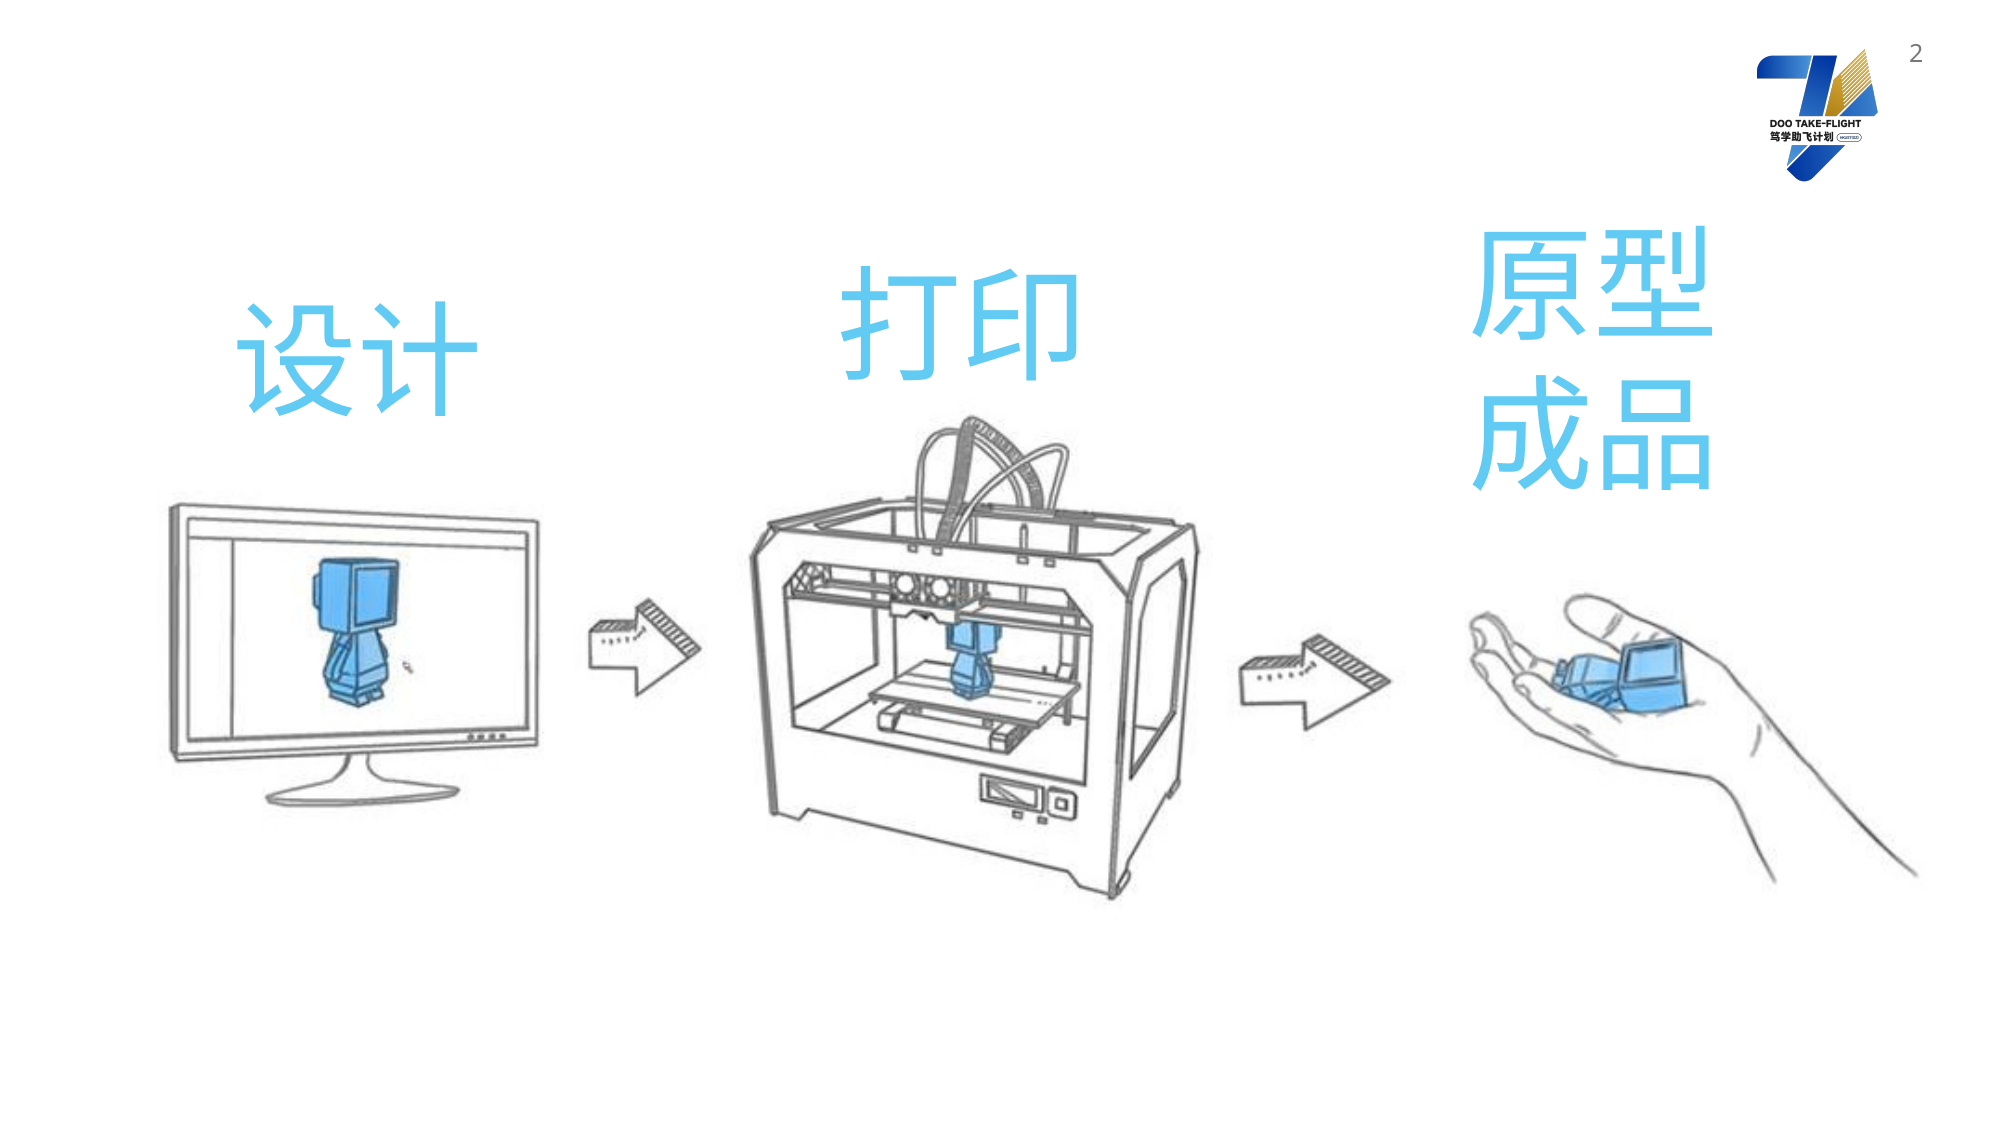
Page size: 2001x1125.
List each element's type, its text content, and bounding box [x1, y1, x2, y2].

slide_number 2 [1488, 24, 1939, 85]
text_box 打印 [821, 238, 1102, 369]
text_box 设计 [217, 274, 498, 369]
text_box 原型 成品 [1453, 198, 1734, 369]
picture [1757, 48, 1884, 184]
picture [142, 369, 1927, 998]
